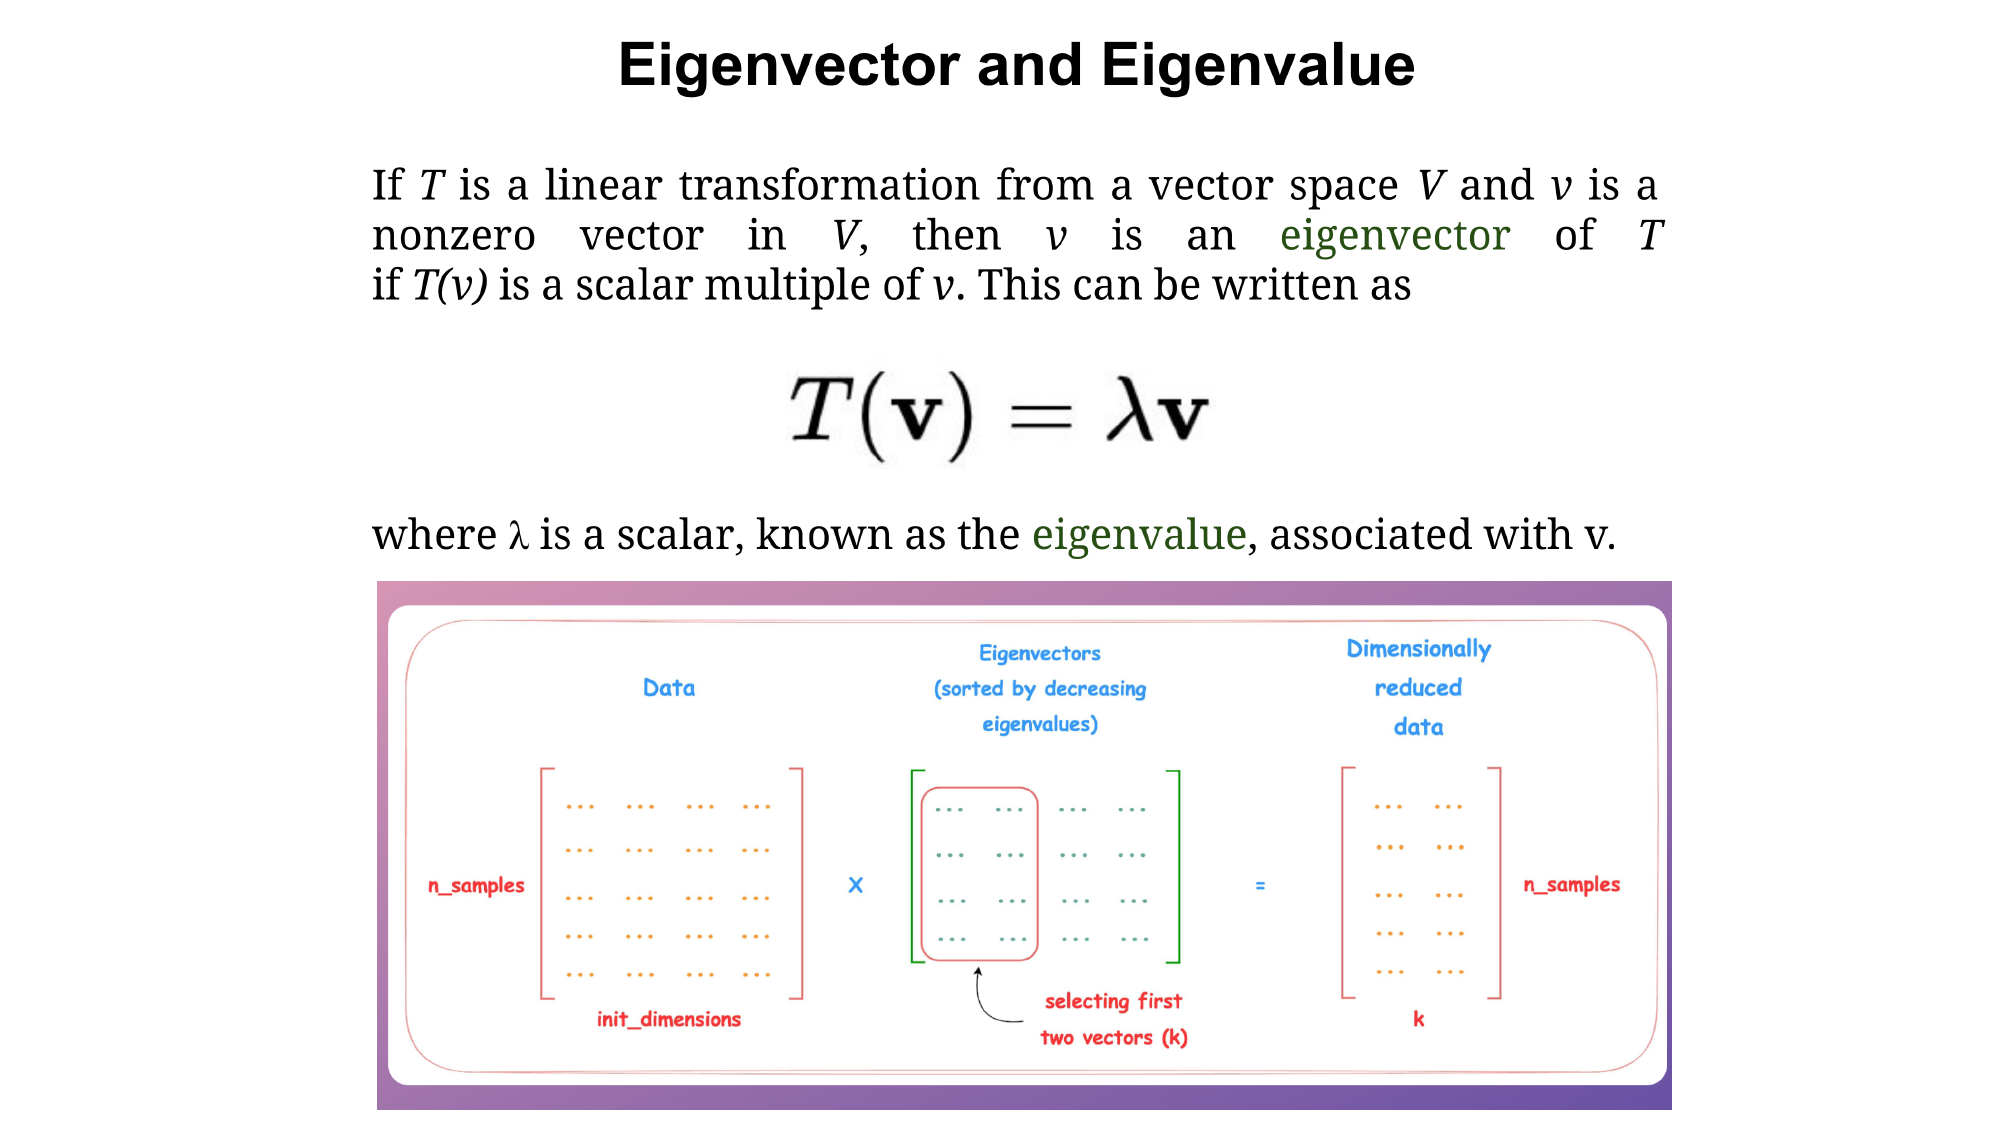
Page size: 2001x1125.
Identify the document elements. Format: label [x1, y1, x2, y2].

picture [377, 581, 1672, 1110]
picture [335, 15, 1672, 576]
